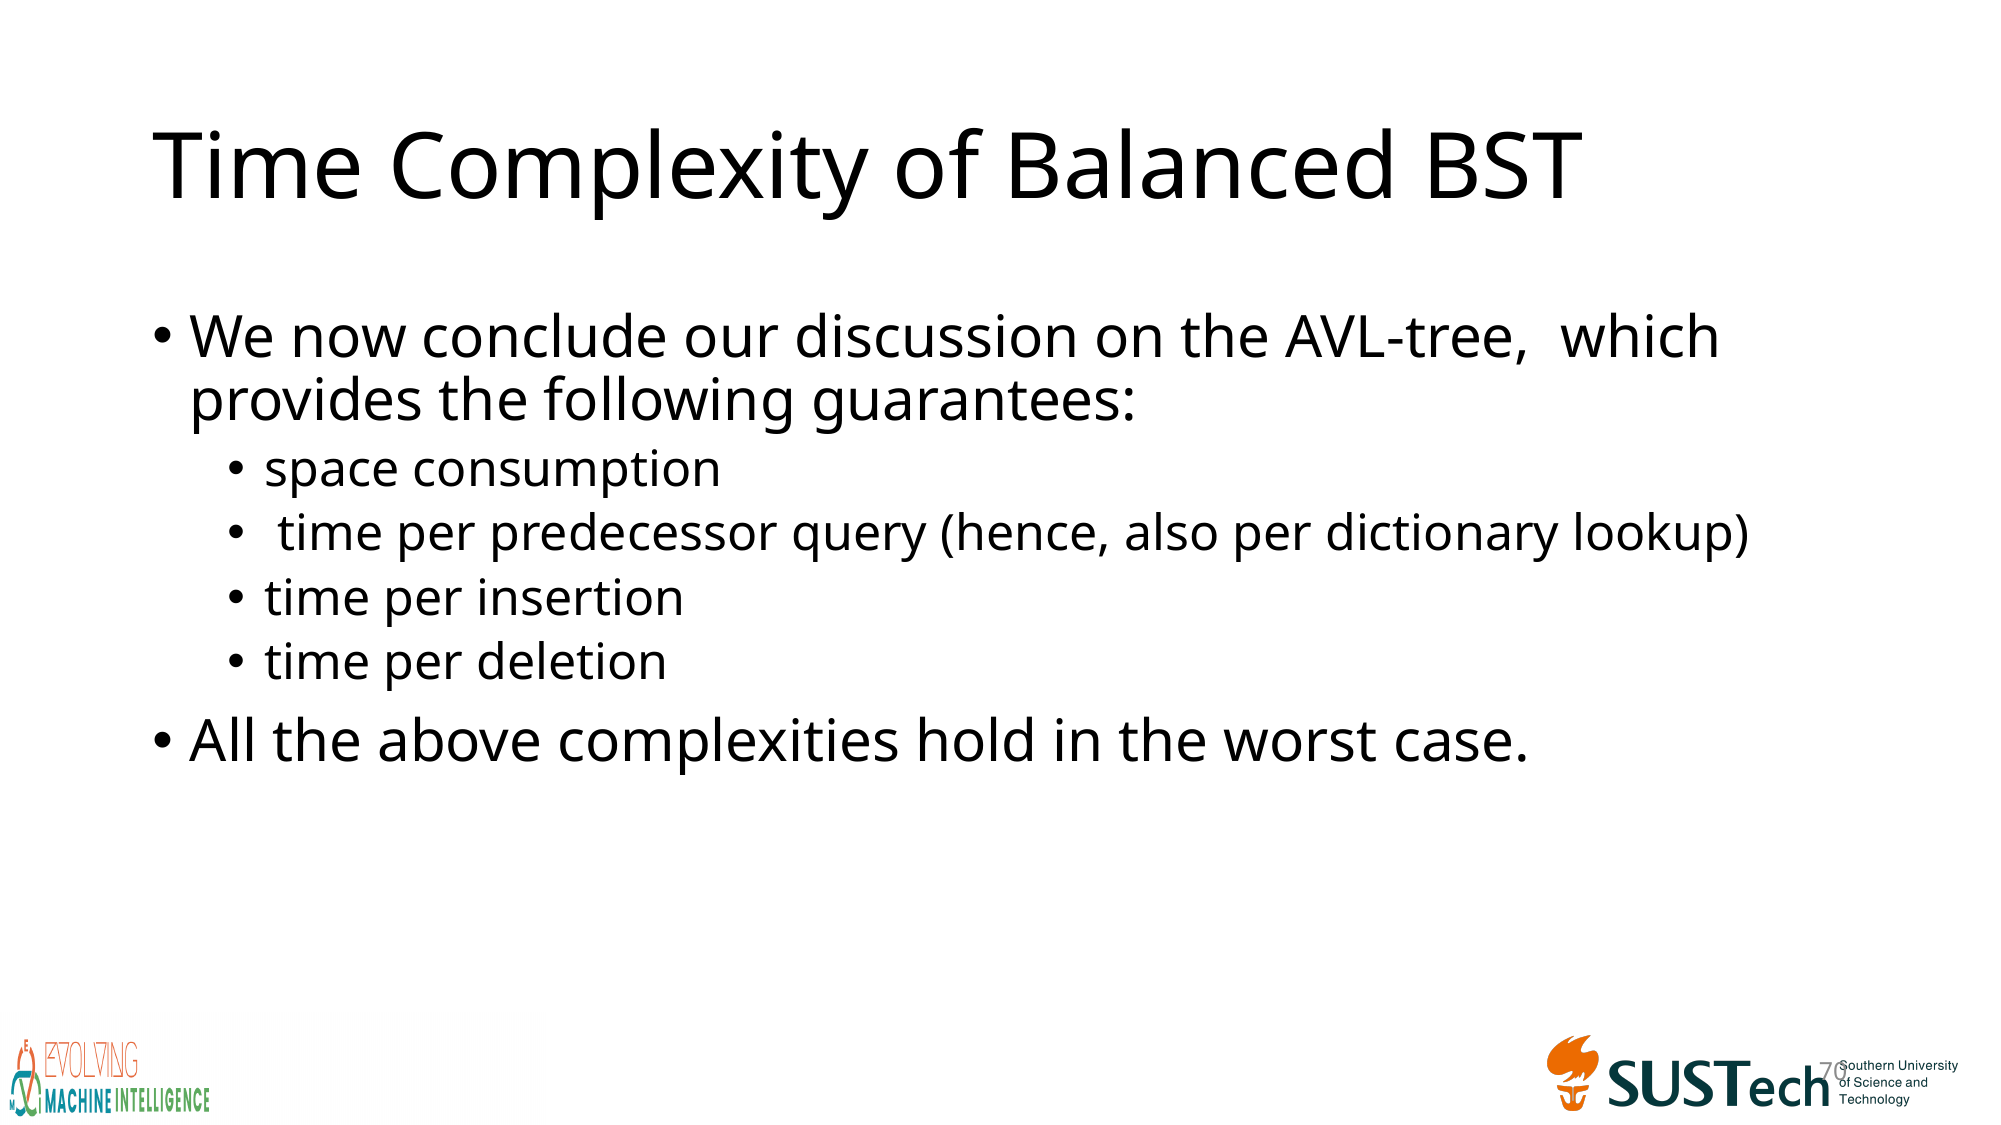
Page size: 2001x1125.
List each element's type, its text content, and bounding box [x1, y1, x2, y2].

picture [0, 1012, 547, 1125]
picture [1547, 1035, 1958, 1111]
slide_number 70 [1412, 1042, 1863, 1103]
title Time Complexity of Balanced BST [137, 59, 1863, 278]
